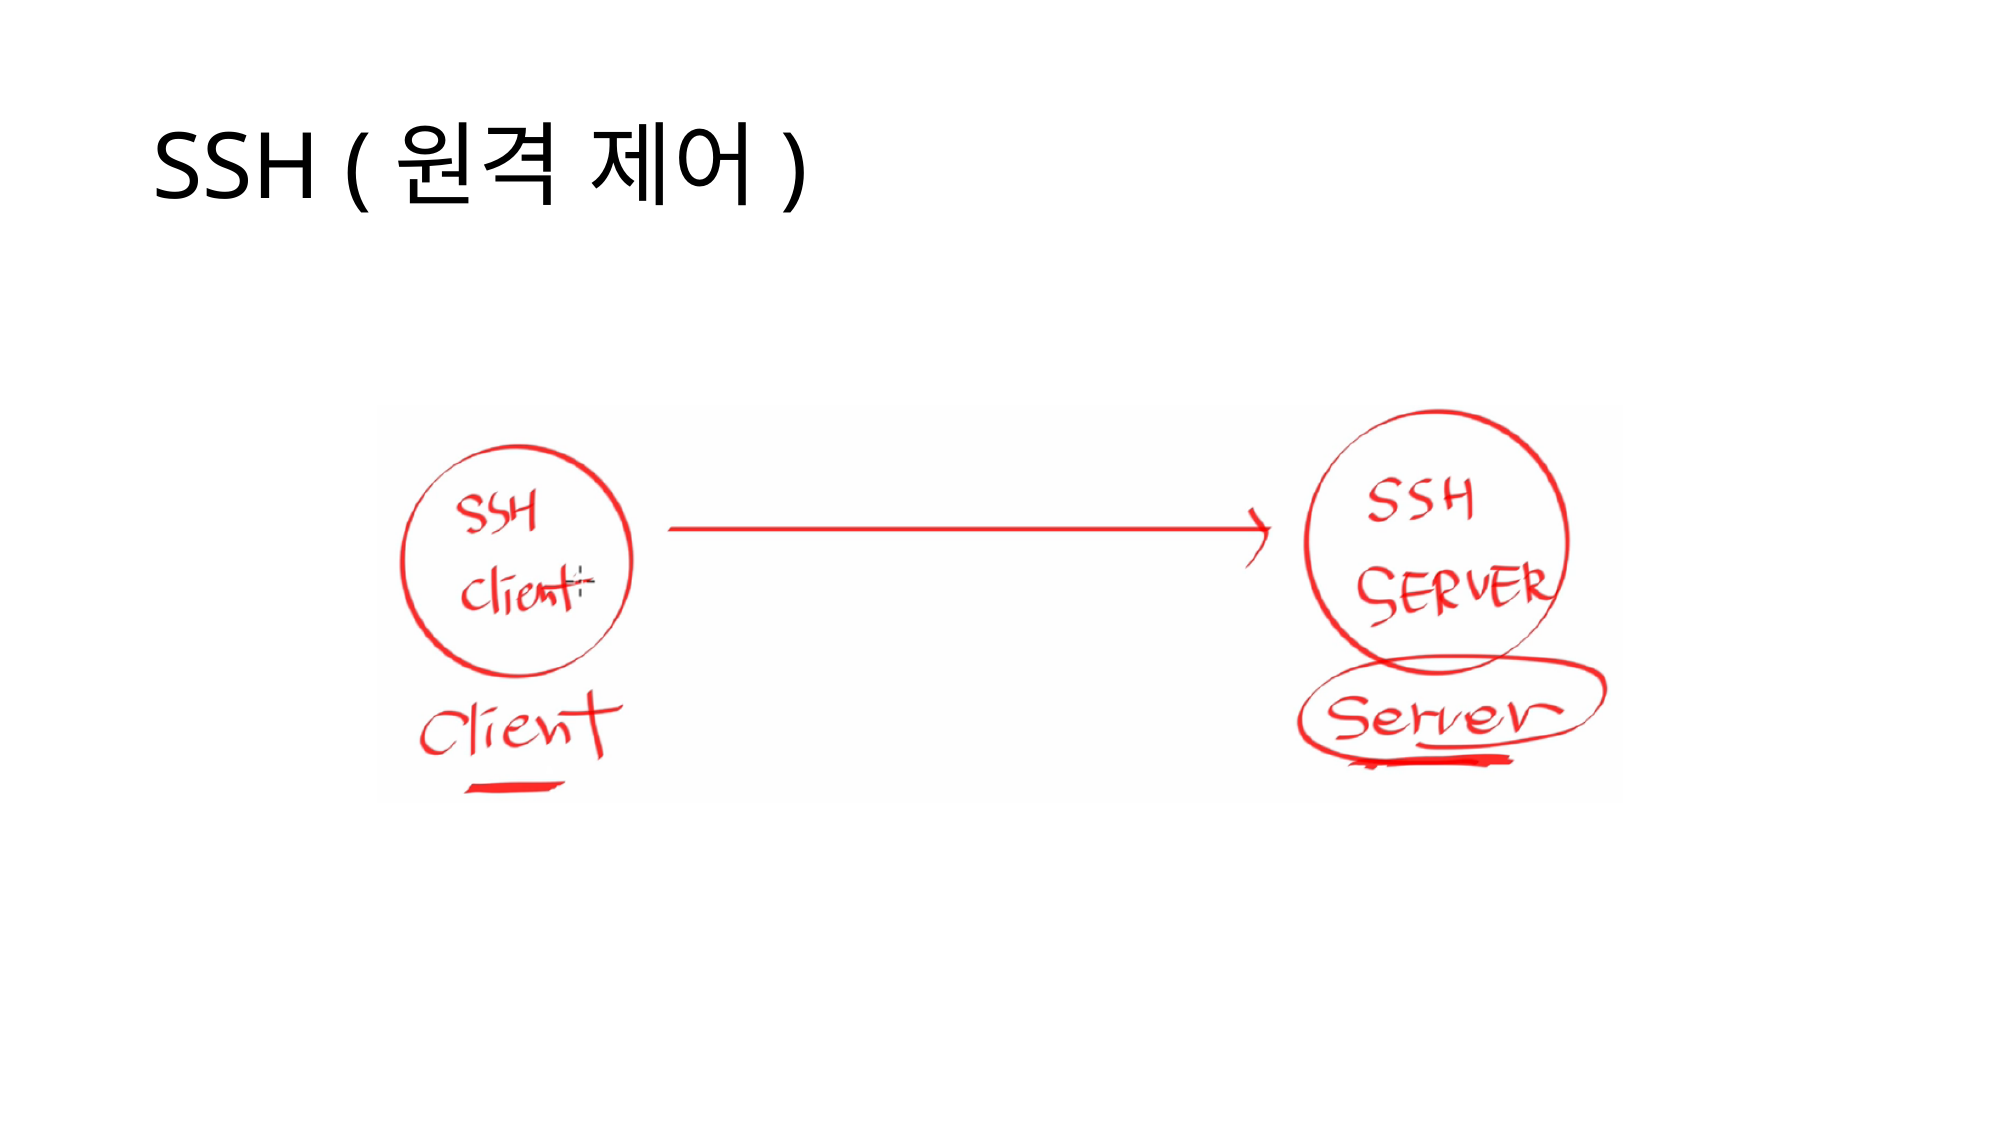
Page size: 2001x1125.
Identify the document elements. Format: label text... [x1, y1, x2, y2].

picture [377, 405, 1623, 803]
title SSH (원격 제어) [137, 59, 1863, 278]
